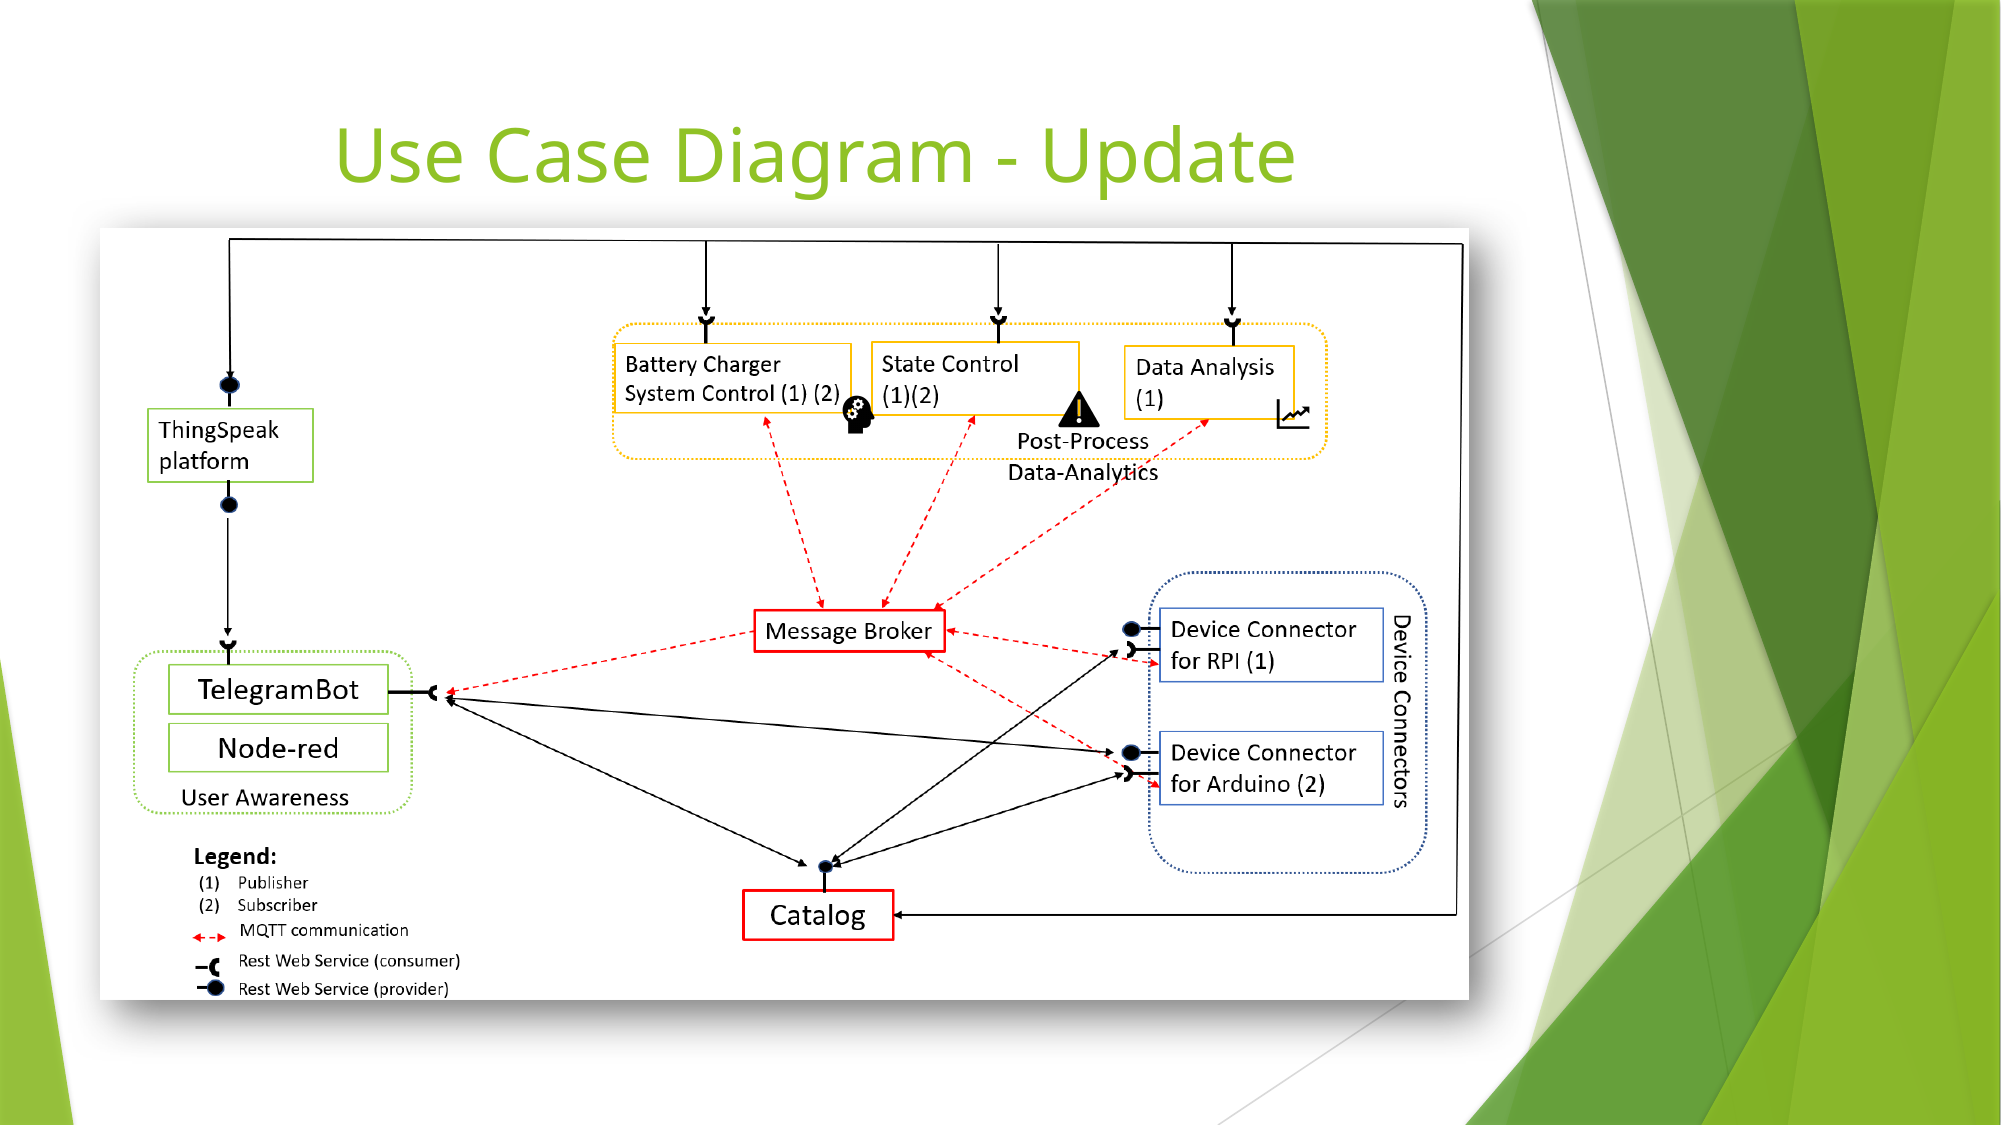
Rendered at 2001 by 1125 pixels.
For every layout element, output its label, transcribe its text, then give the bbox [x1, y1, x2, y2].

title Use Case Diagram - Update [111, 99, 1522, 317]
picture [100, 227, 1469, 1001]
